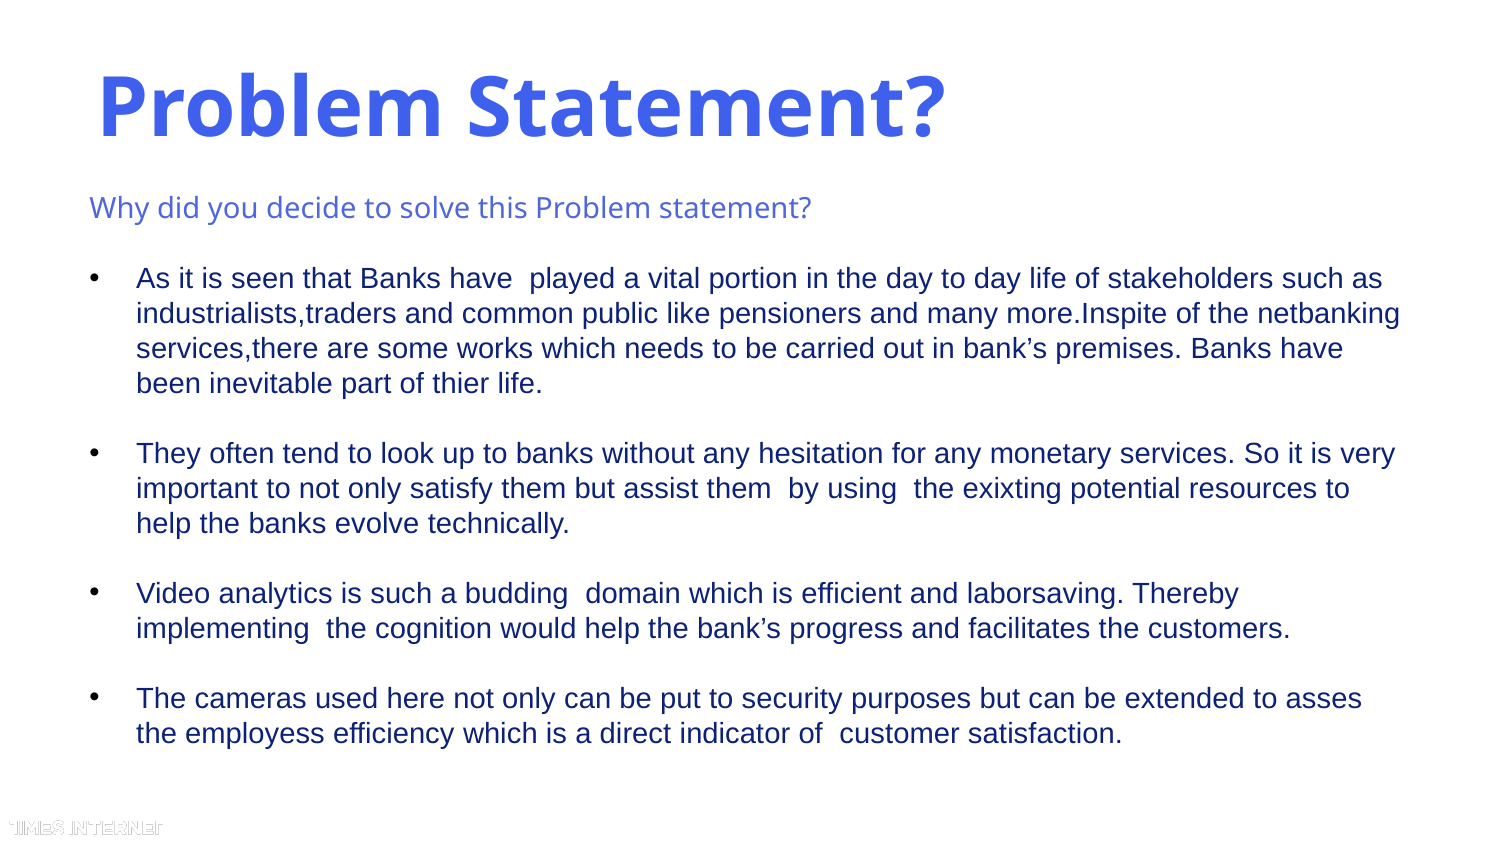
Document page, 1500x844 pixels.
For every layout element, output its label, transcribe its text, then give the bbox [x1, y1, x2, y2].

text_box Why did you decide to solve this Problem statement? As it is seen that Banks have played a vital portion in the day to day life of stakeholders such as industrialists,traders and common public like pensioners and many more.Inspite of the netbanking services,there are some works which needs to be carried out in bank’s premises. Banks have been inevitable part of thier life. They often tend to look up to banks without any hesitation for any monetary services. So it is very important to not only satisfy them but assist them by using the exixting potential resources to help the banks evolve technically. Video analytics is such a budding domain which is efficient and laborsaving. Thereby implementing the cognition would help the bank’s progress and facilitates the customers. The cameras used here not only can be put to security purposes but can be extended to asses the employess efficiency which is a direct indicator of customer satisfaction. [74, 174, 1426, 735]
picture [8, 818, 164, 837]
title Problem Statement? [81, 37, 1440, 133]
